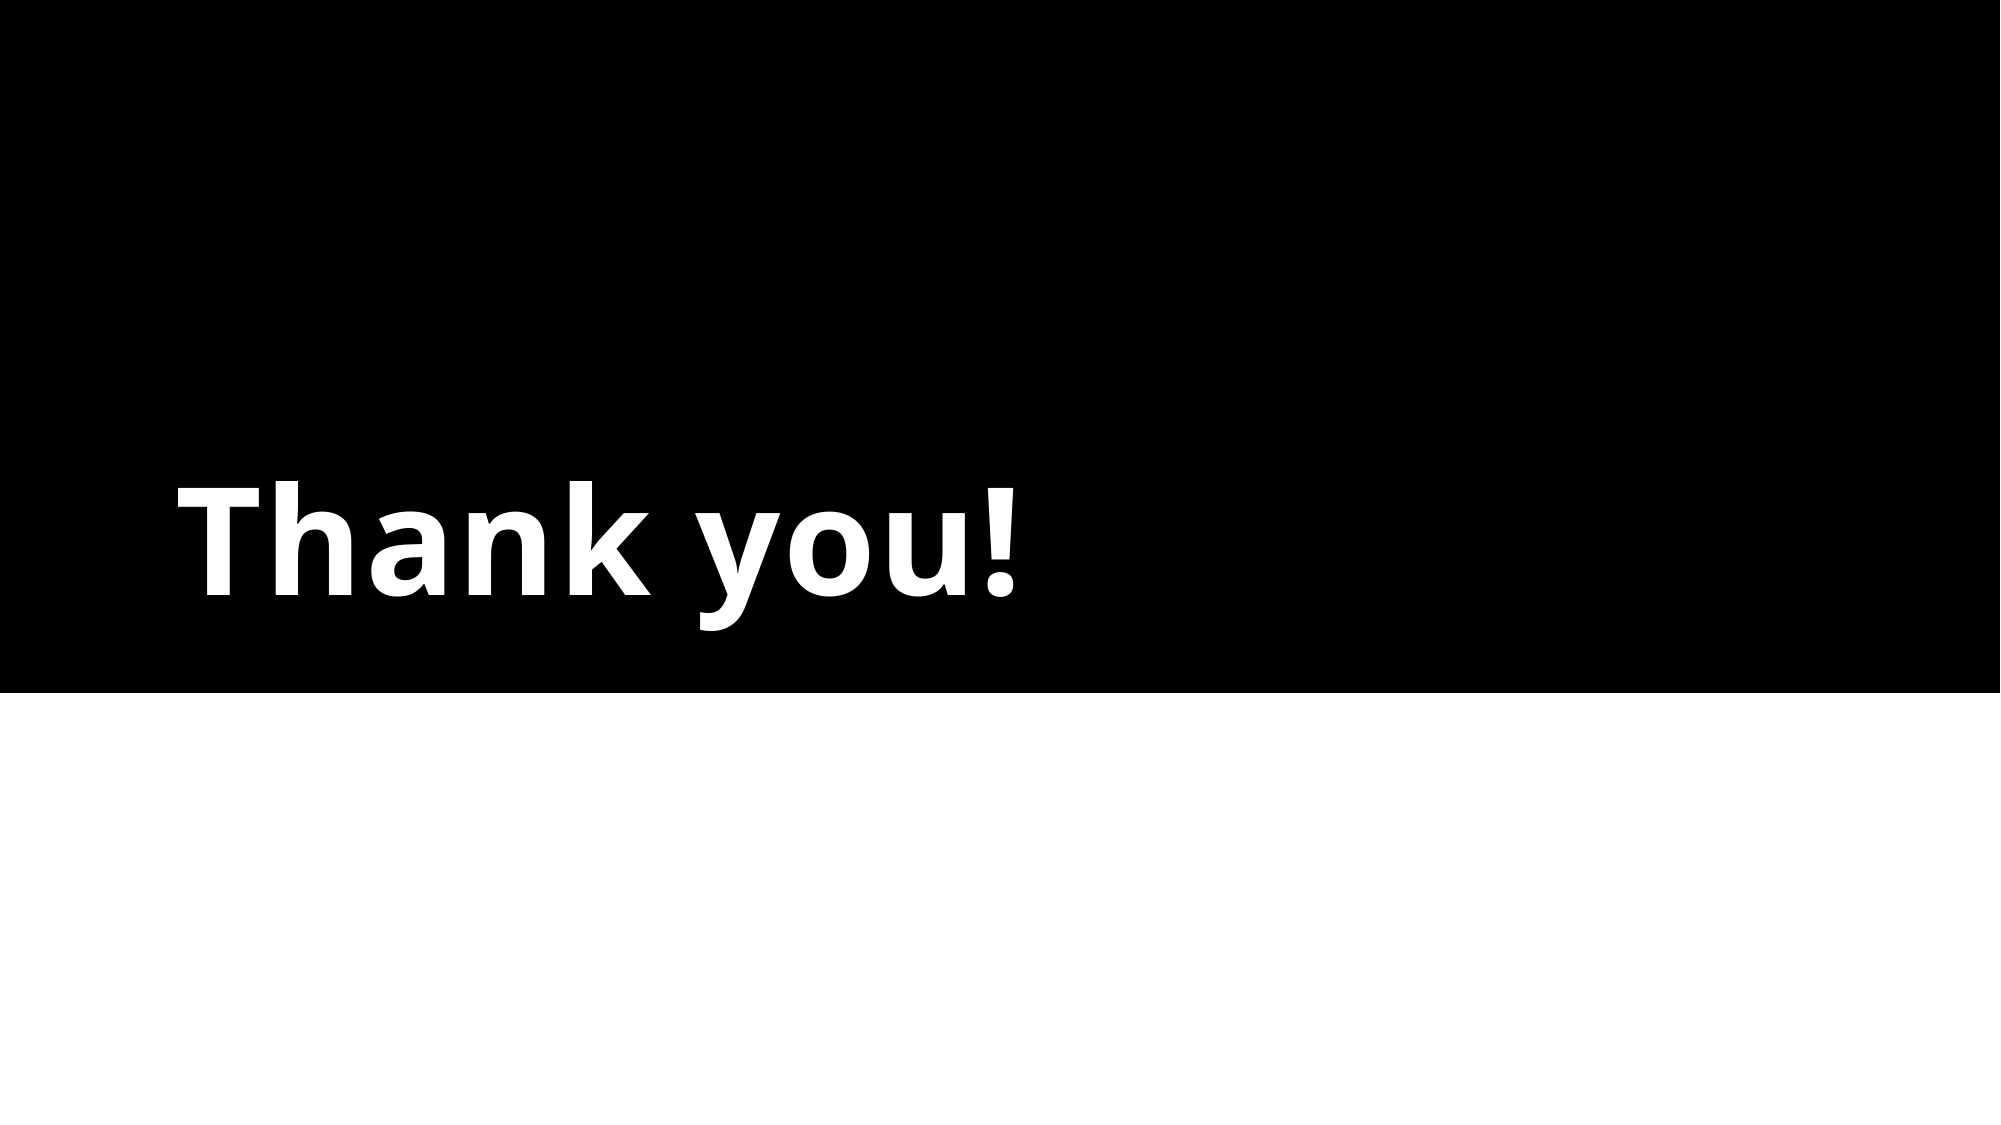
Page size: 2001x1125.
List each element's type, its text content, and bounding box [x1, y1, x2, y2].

title Thank you! [157, 126, 1842, 641]
